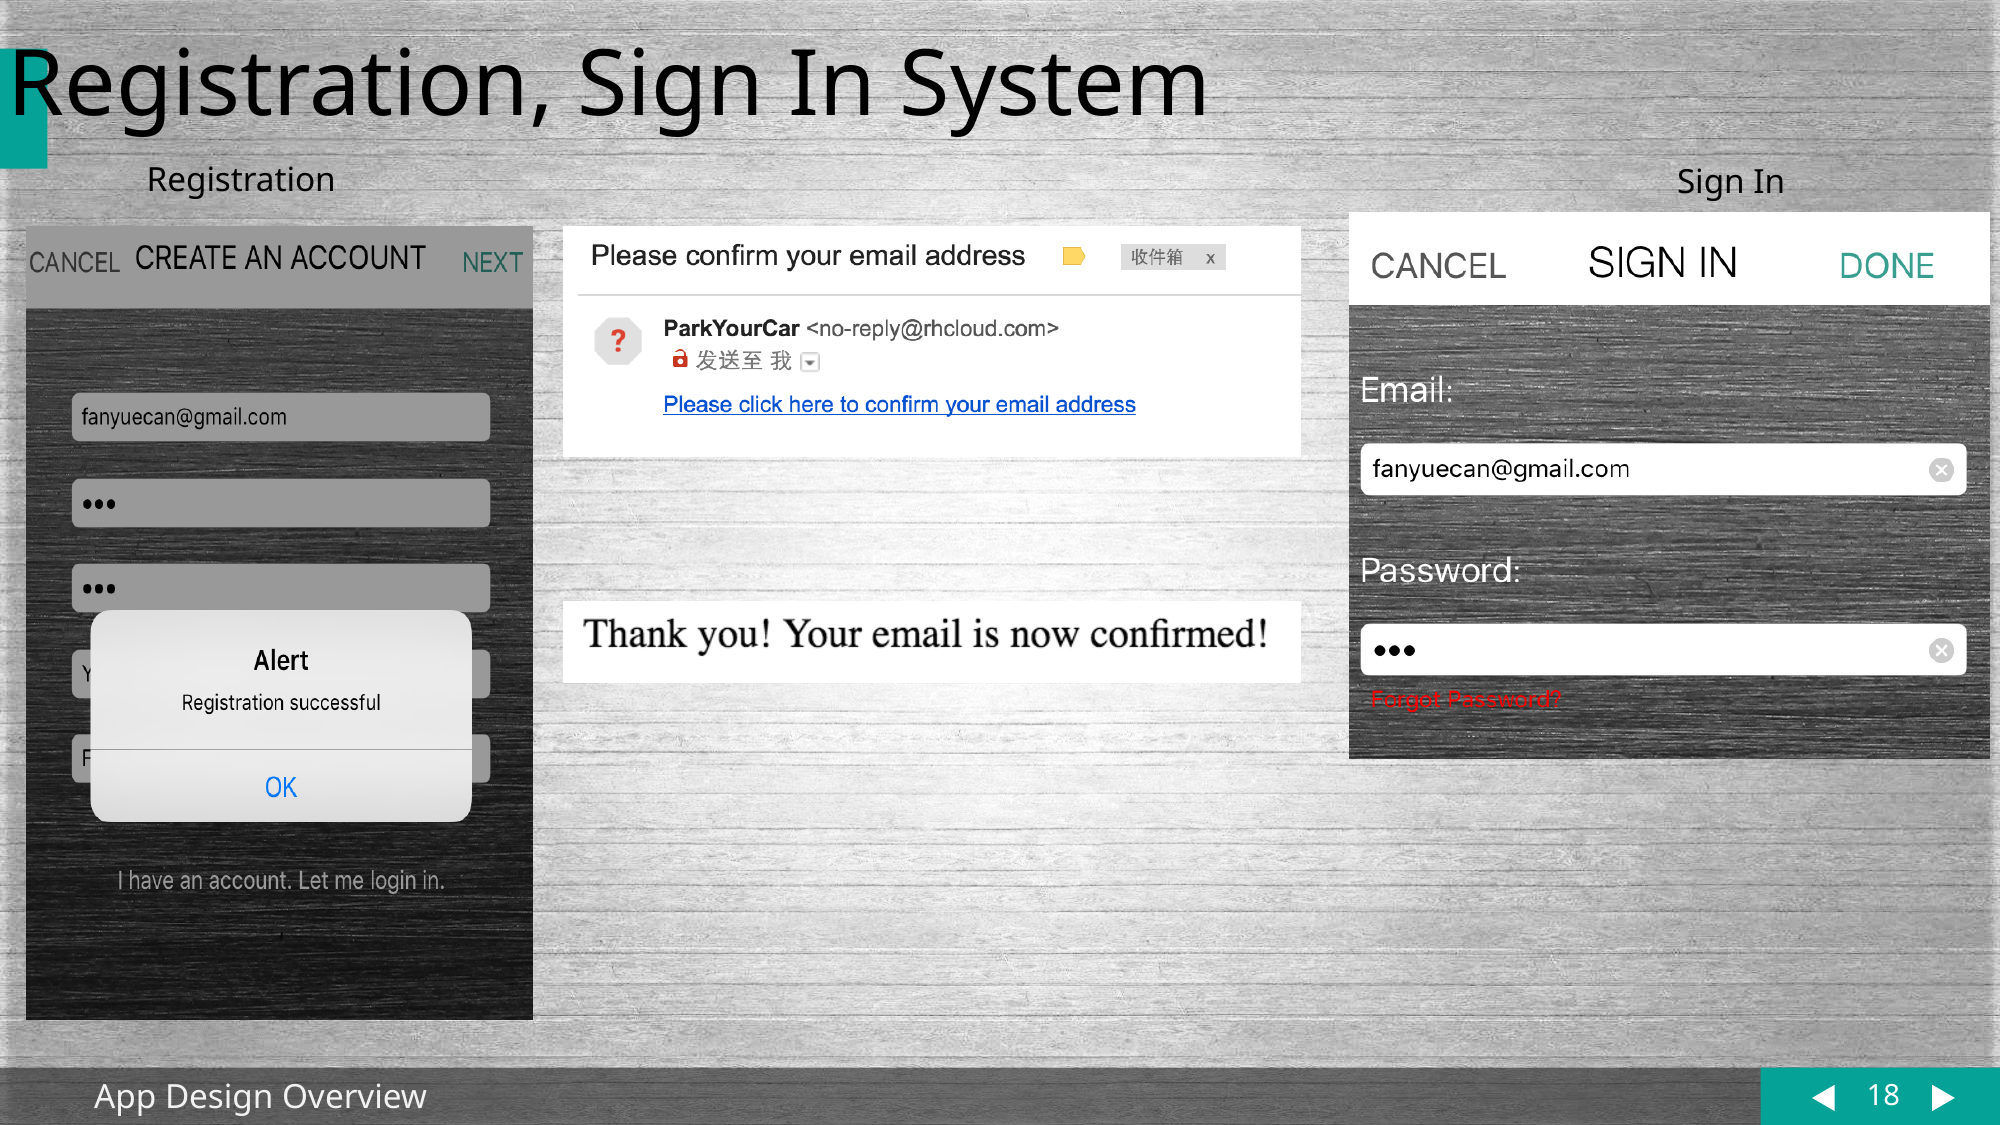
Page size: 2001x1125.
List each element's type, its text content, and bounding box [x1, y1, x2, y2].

slide_number 18 [1858, 1068, 1909, 1125]
text_box Registration [139, 155, 455, 206]
text_box Sign In [1669, 157, 1985, 209]
picture [0, 0, 2000, 1067]
text_box Registration, Sign In System [0, 29, 1500, 143]
